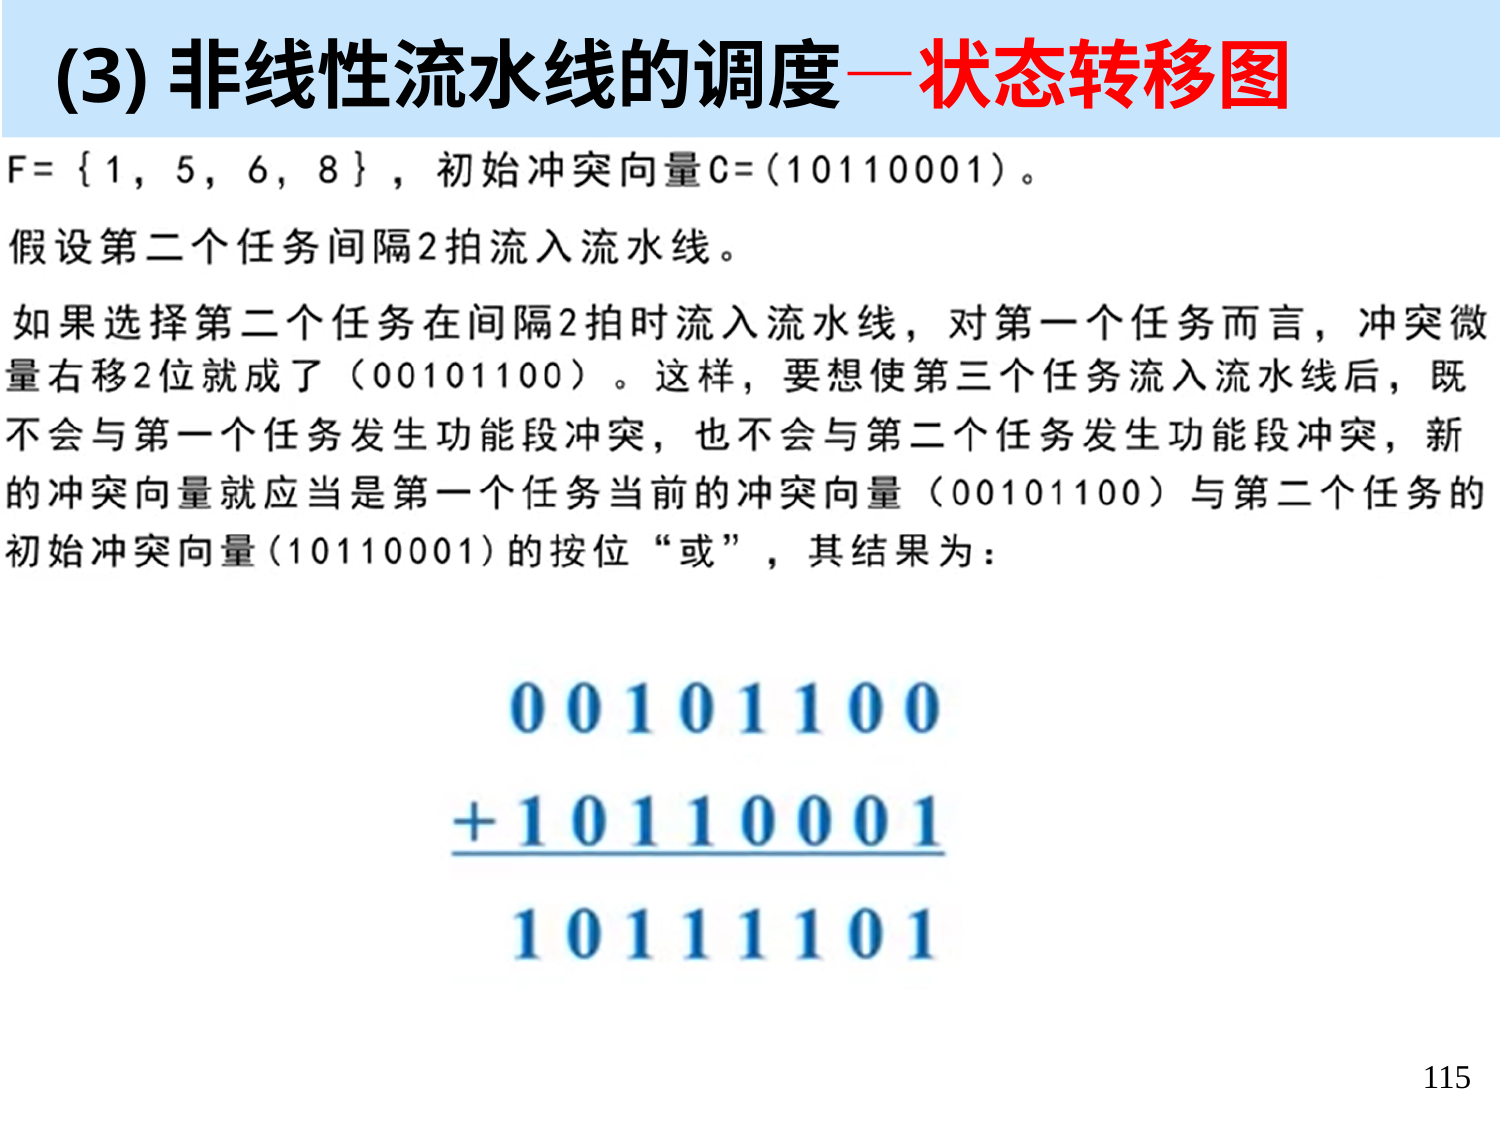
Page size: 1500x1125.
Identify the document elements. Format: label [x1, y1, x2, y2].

text_box [40, 20, 1472, 121]
picture [0, 140, 1500, 580]
picture [400, 643, 1023, 999]
